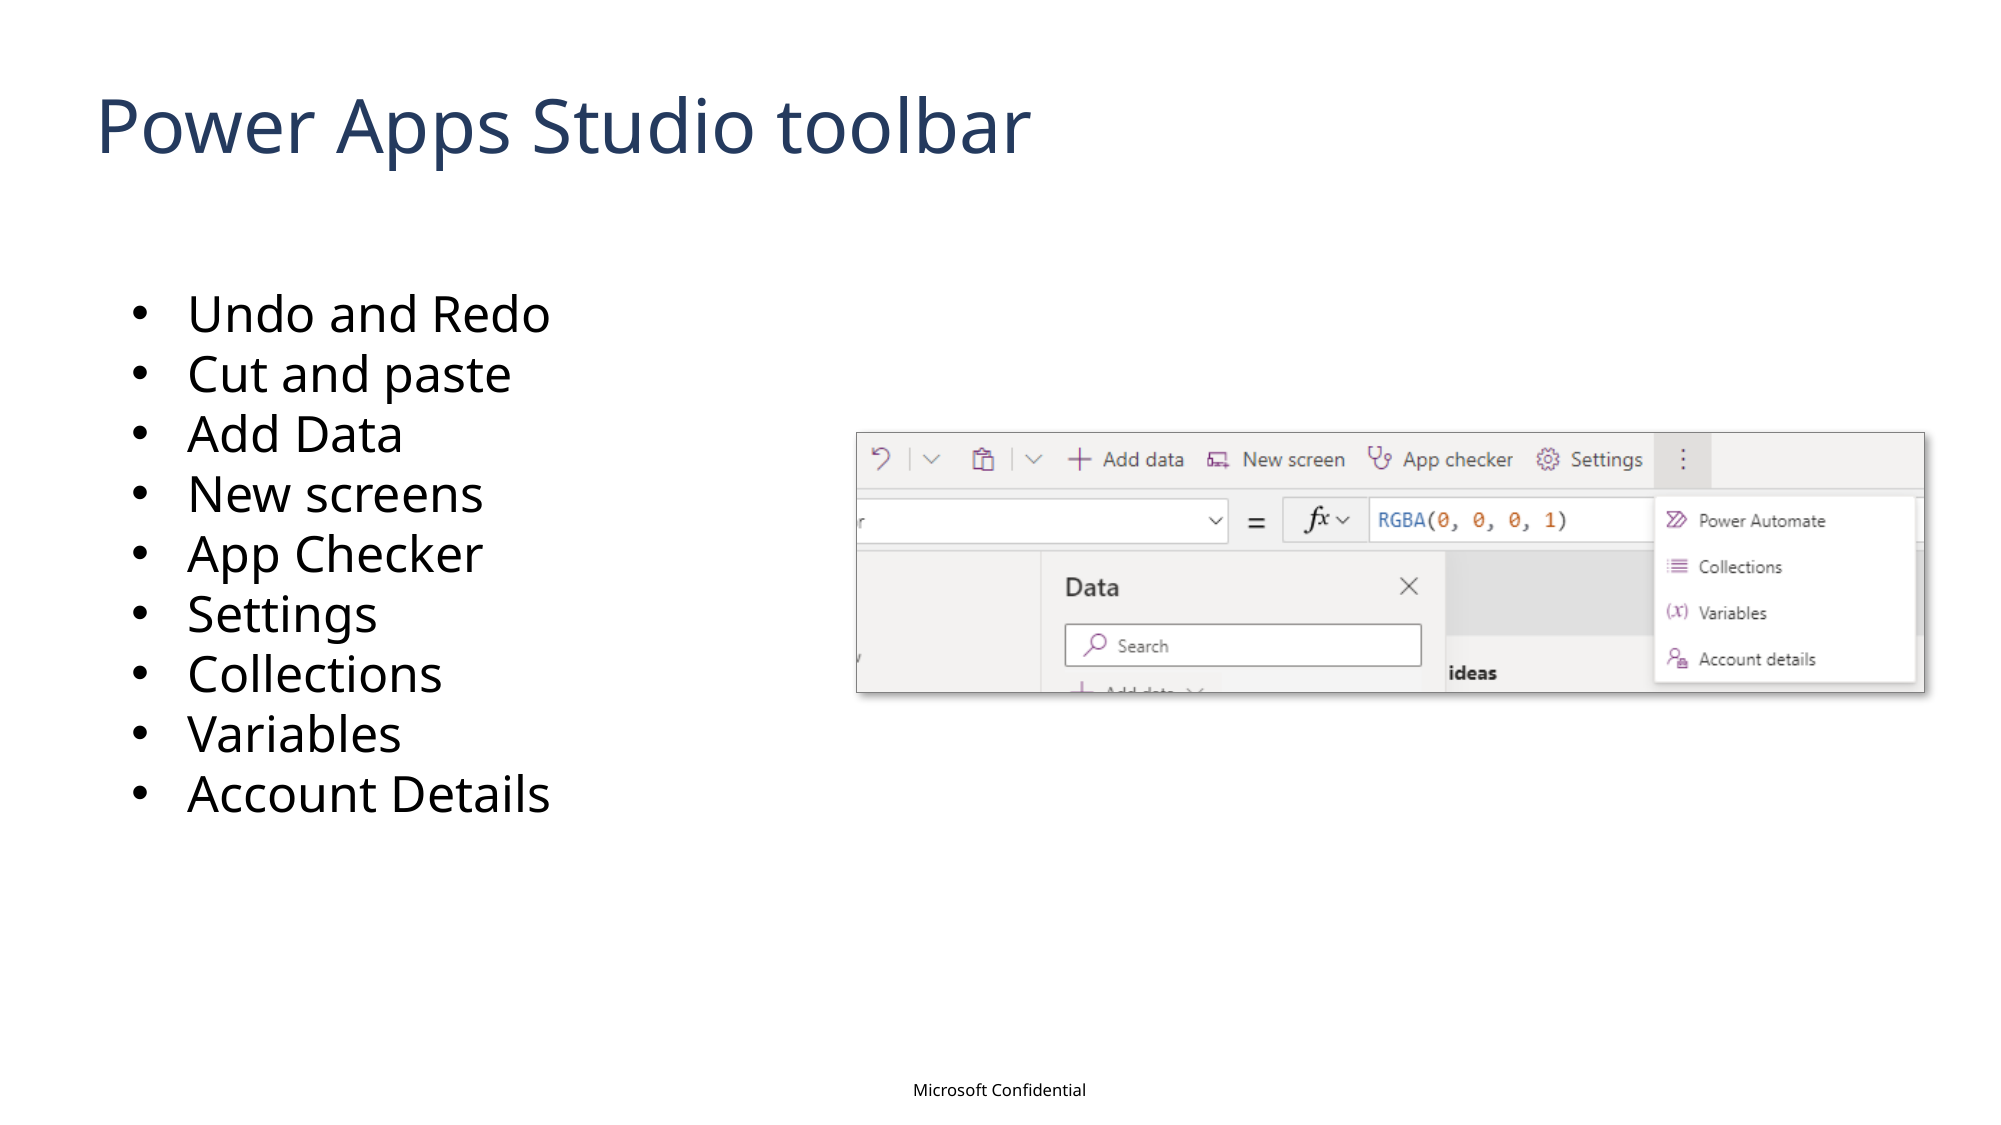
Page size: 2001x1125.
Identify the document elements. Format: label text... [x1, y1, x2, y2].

picture [855, 431, 1926, 694]
text_box Undo and Redo Cut and paste Add Data New screens App Checker Settings Collections Variables Account Details [116, 275, 751, 830]
text_box Microsoft Confidential [662, 1072, 1338, 1093]
title Power Apps Studio toolbar [94, 78, 1945, 176]
